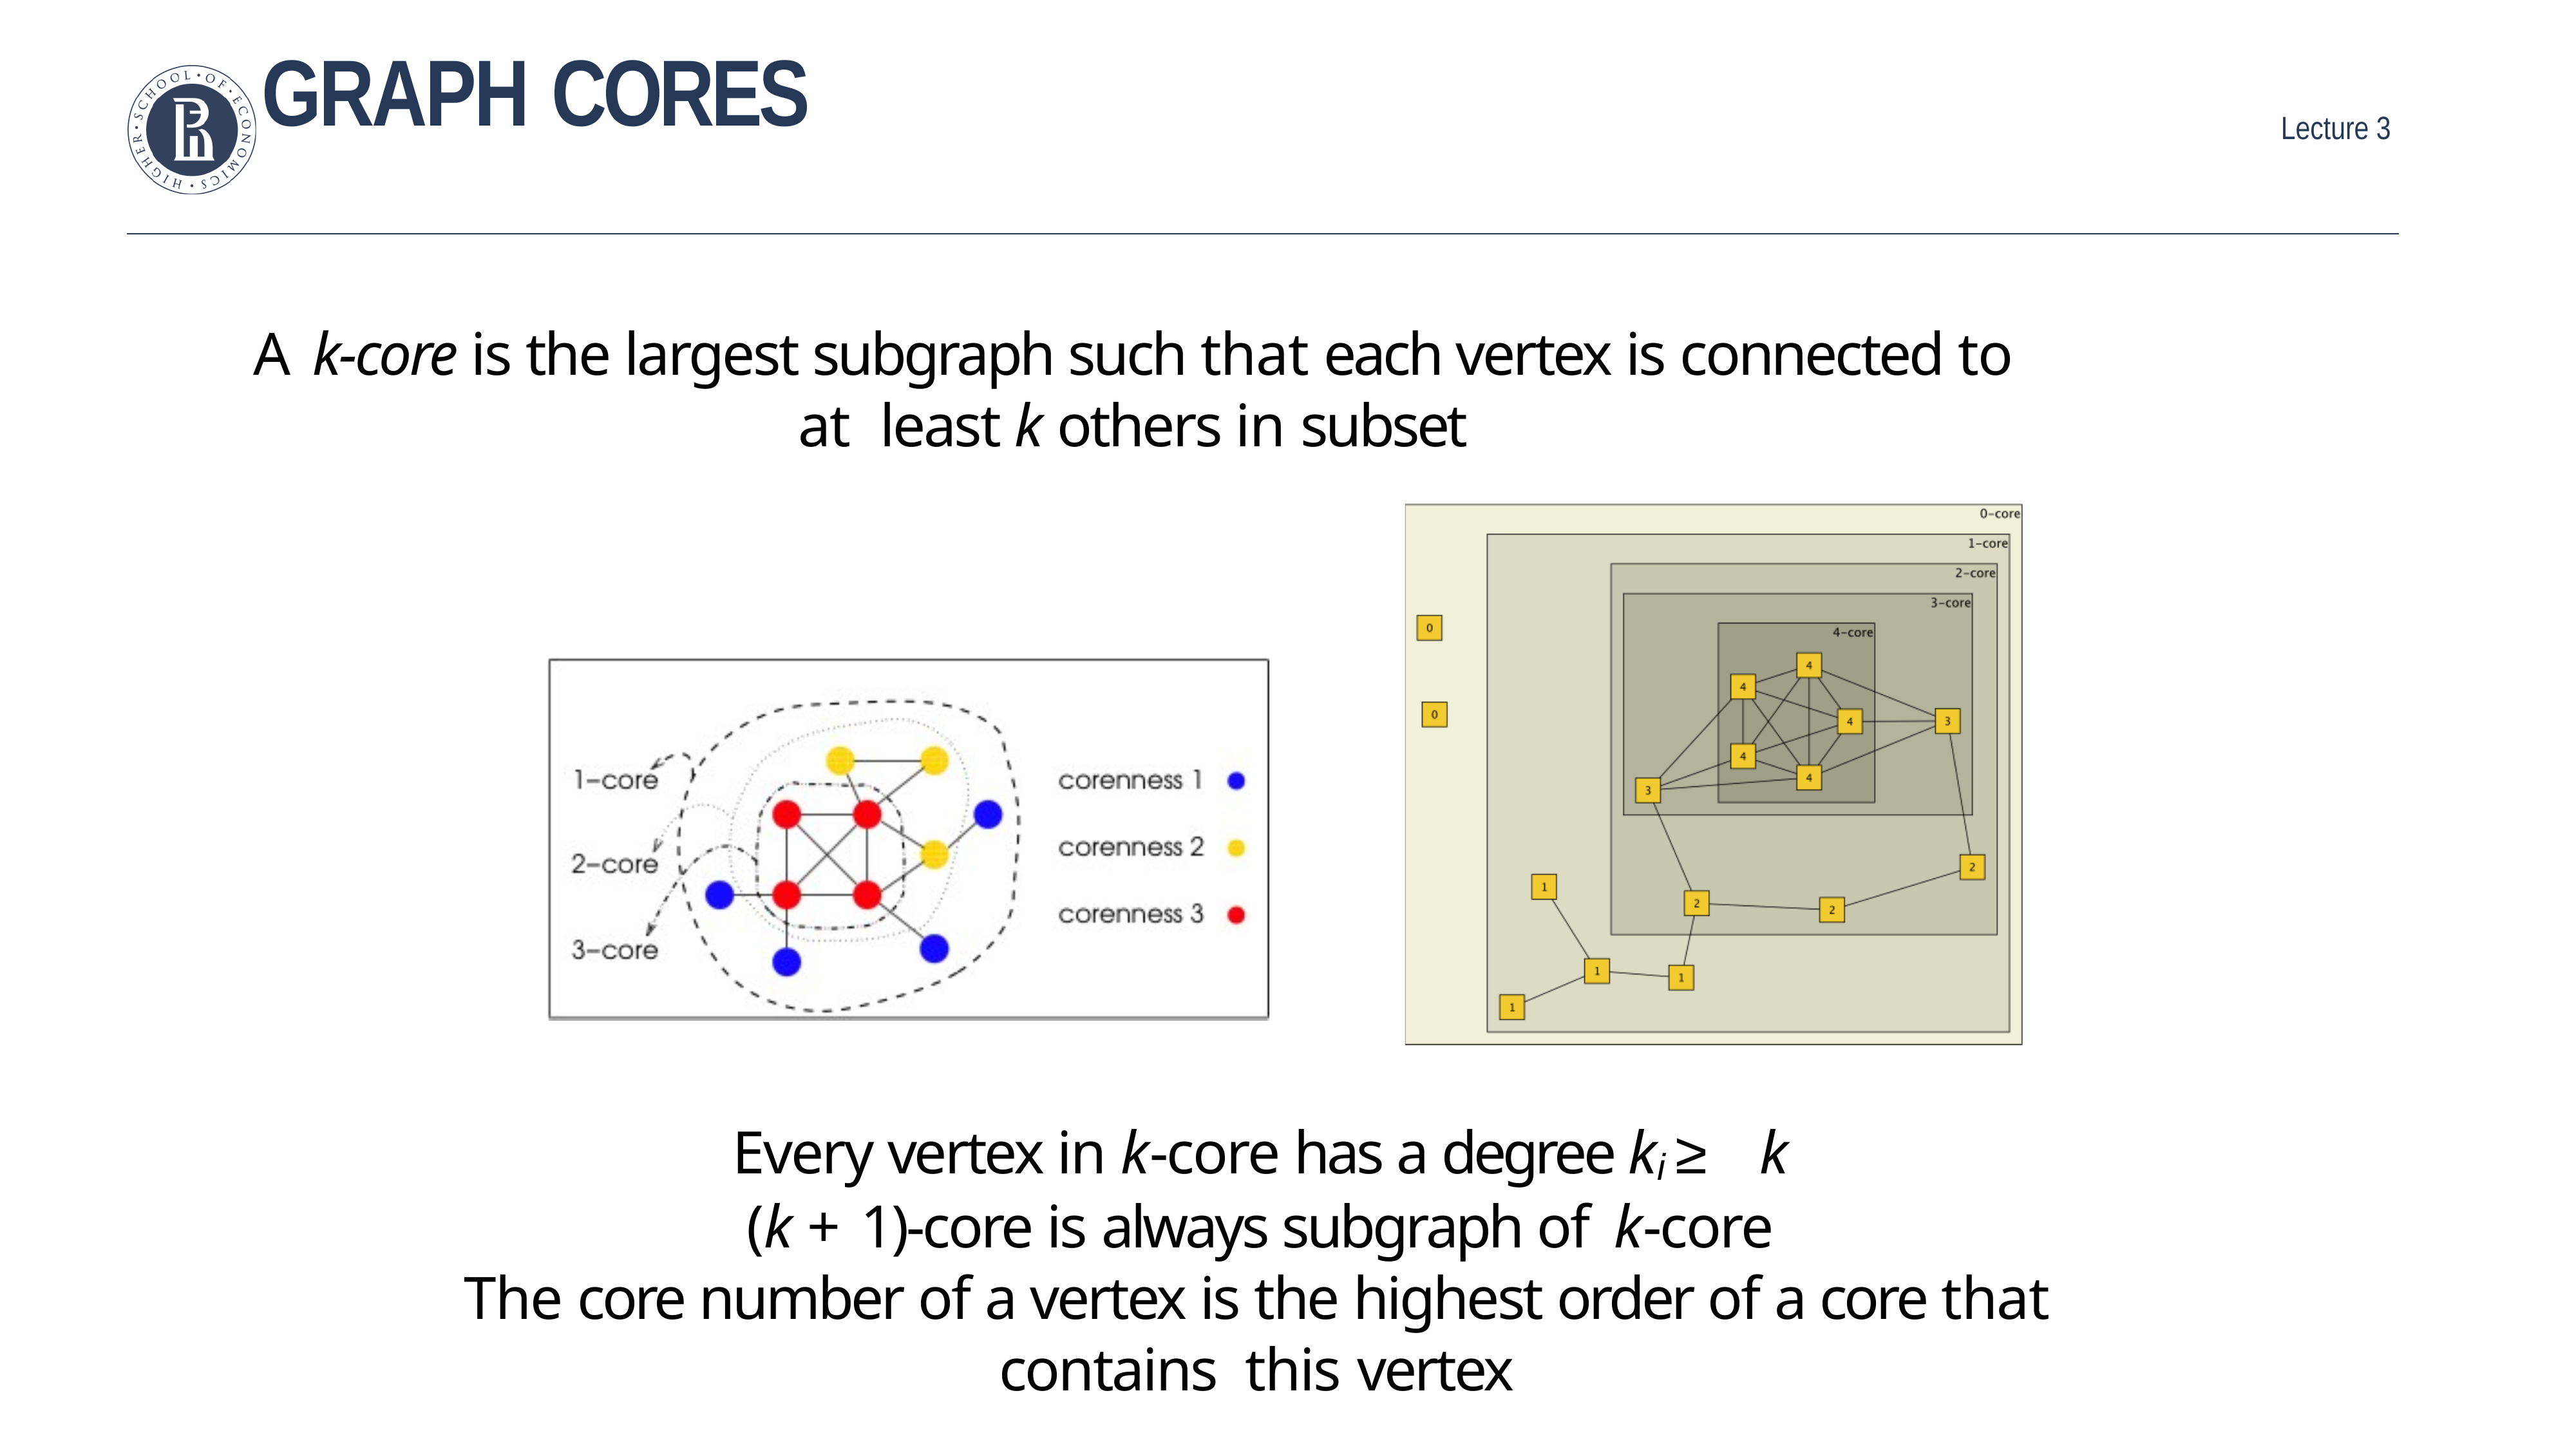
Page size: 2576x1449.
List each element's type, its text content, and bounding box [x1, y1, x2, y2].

title Graph cores [256, 0, 1906, 210]
text_box [1405, 504, 2023, 1045]
text_box Definition A k-core is the largest subgraph such that each vertex is connected to at least k others in subset [240, 211, 2023, 459]
picture [128, 65, 256, 194]
text_box Every vertex in k-core has a degree ki ≥ k (k + 1)-core is always subgraph of k-core The core number of a vertex is the highest order of a core that contains this vertex [359, 1104, 2141, 1403]
text_box [547, 658, 1270, 1021]
